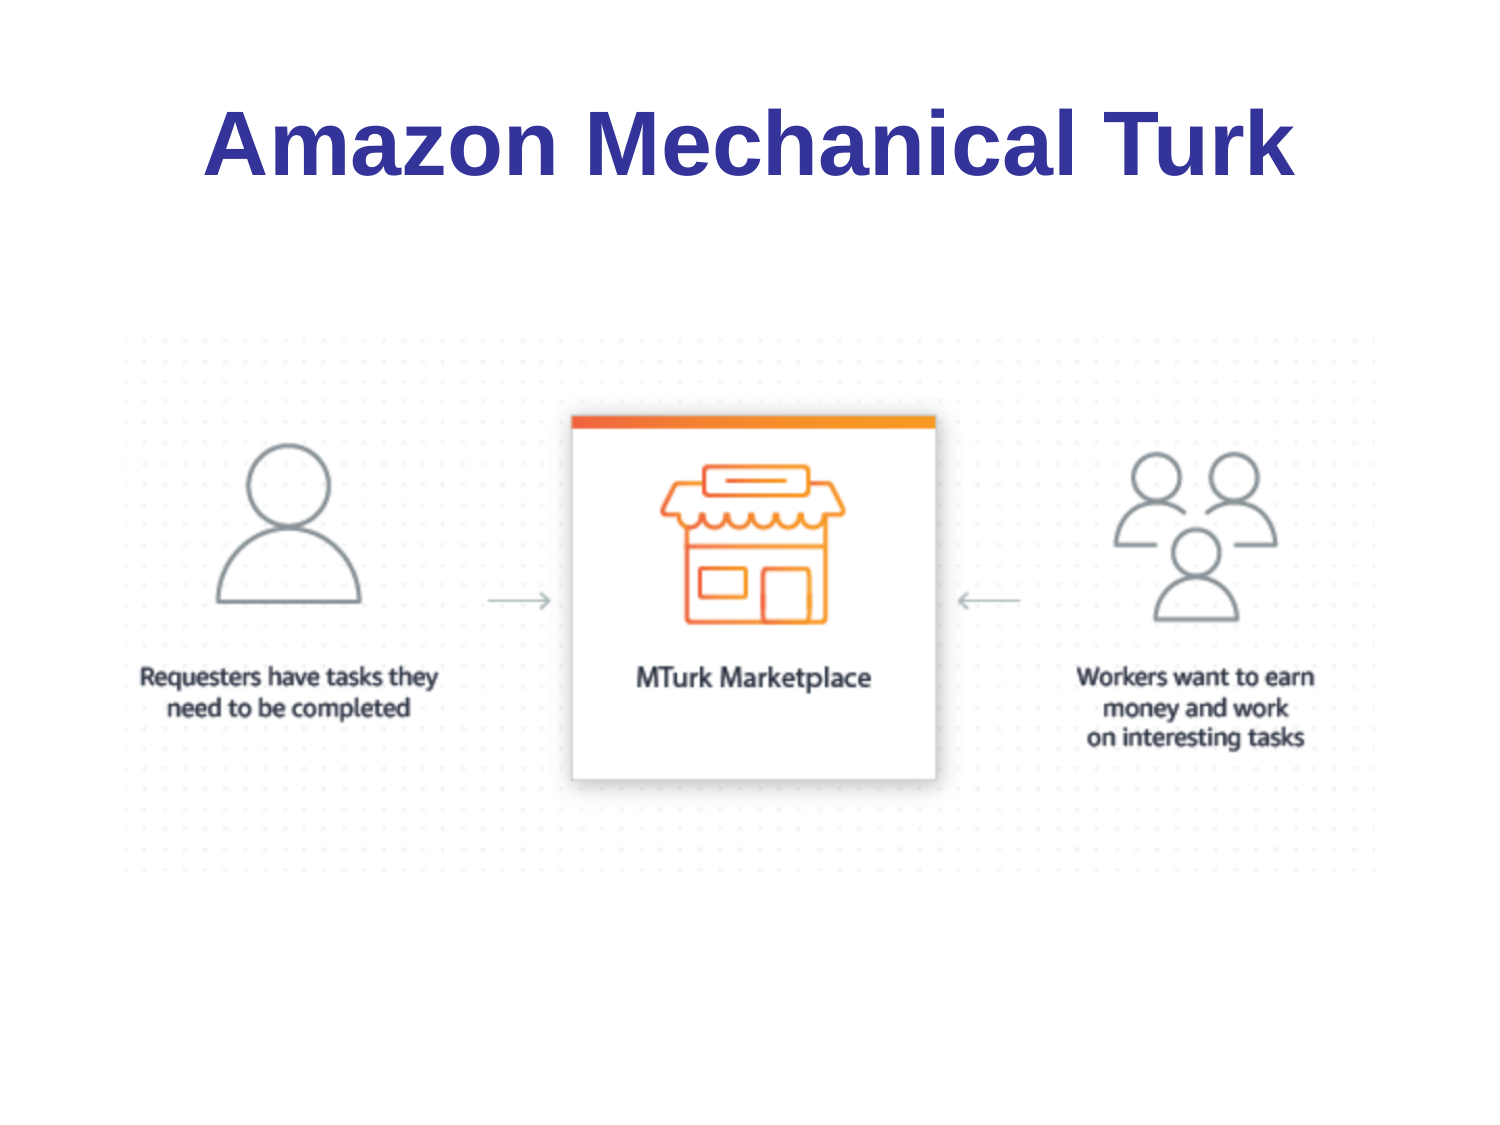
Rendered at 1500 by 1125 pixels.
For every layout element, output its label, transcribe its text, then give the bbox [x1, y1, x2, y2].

picture [124, 337, 1376, 878]
title Amazon Mechanical Turk [75, 45, 1425, 233]
